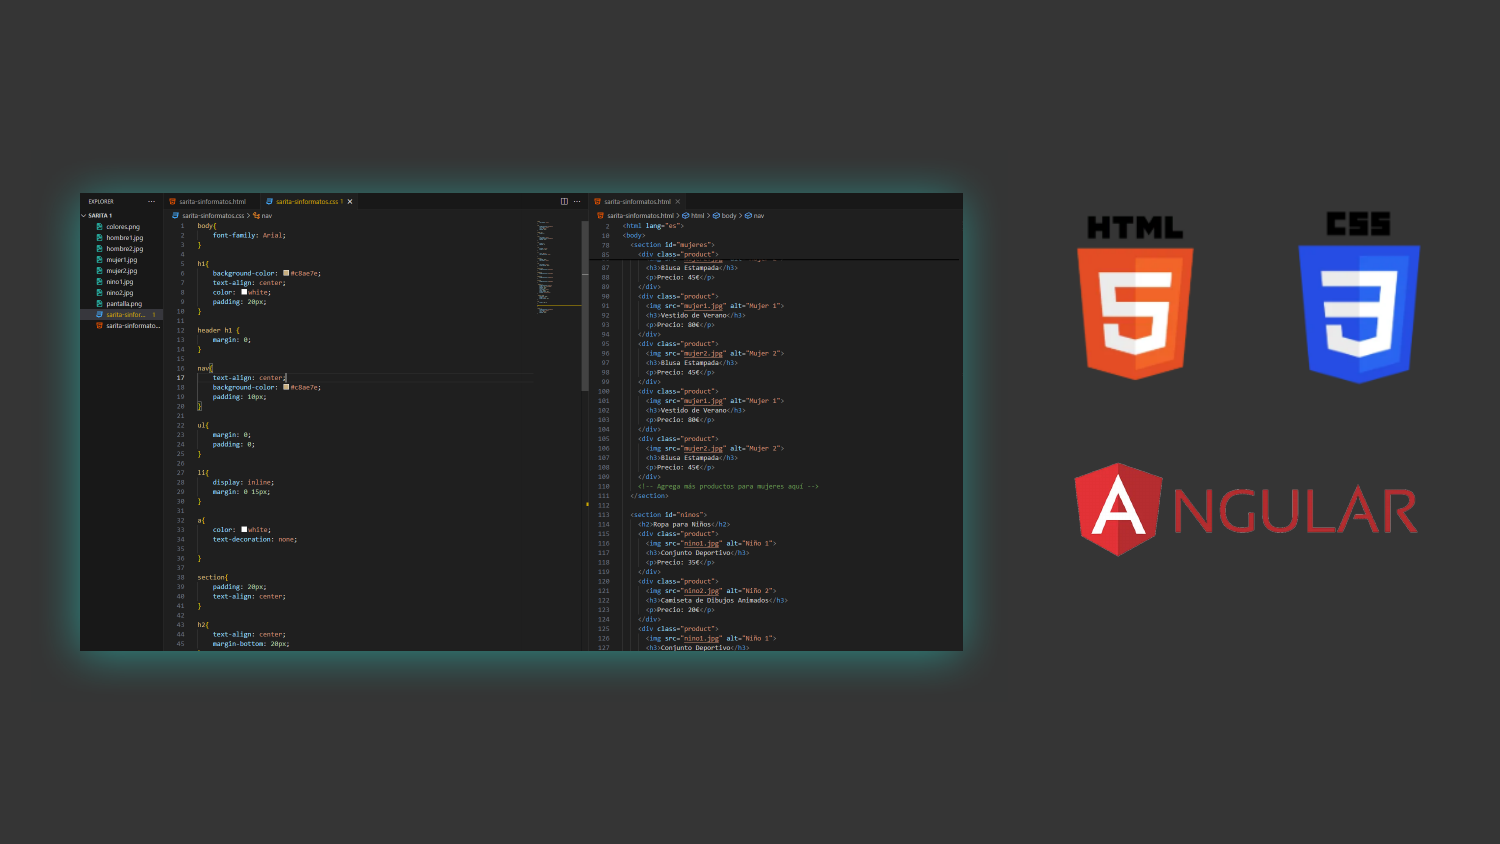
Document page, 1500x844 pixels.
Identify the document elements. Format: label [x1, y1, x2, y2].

picture [1054, 193, 1438, 603]
picture [80, 193, 963, 651]
